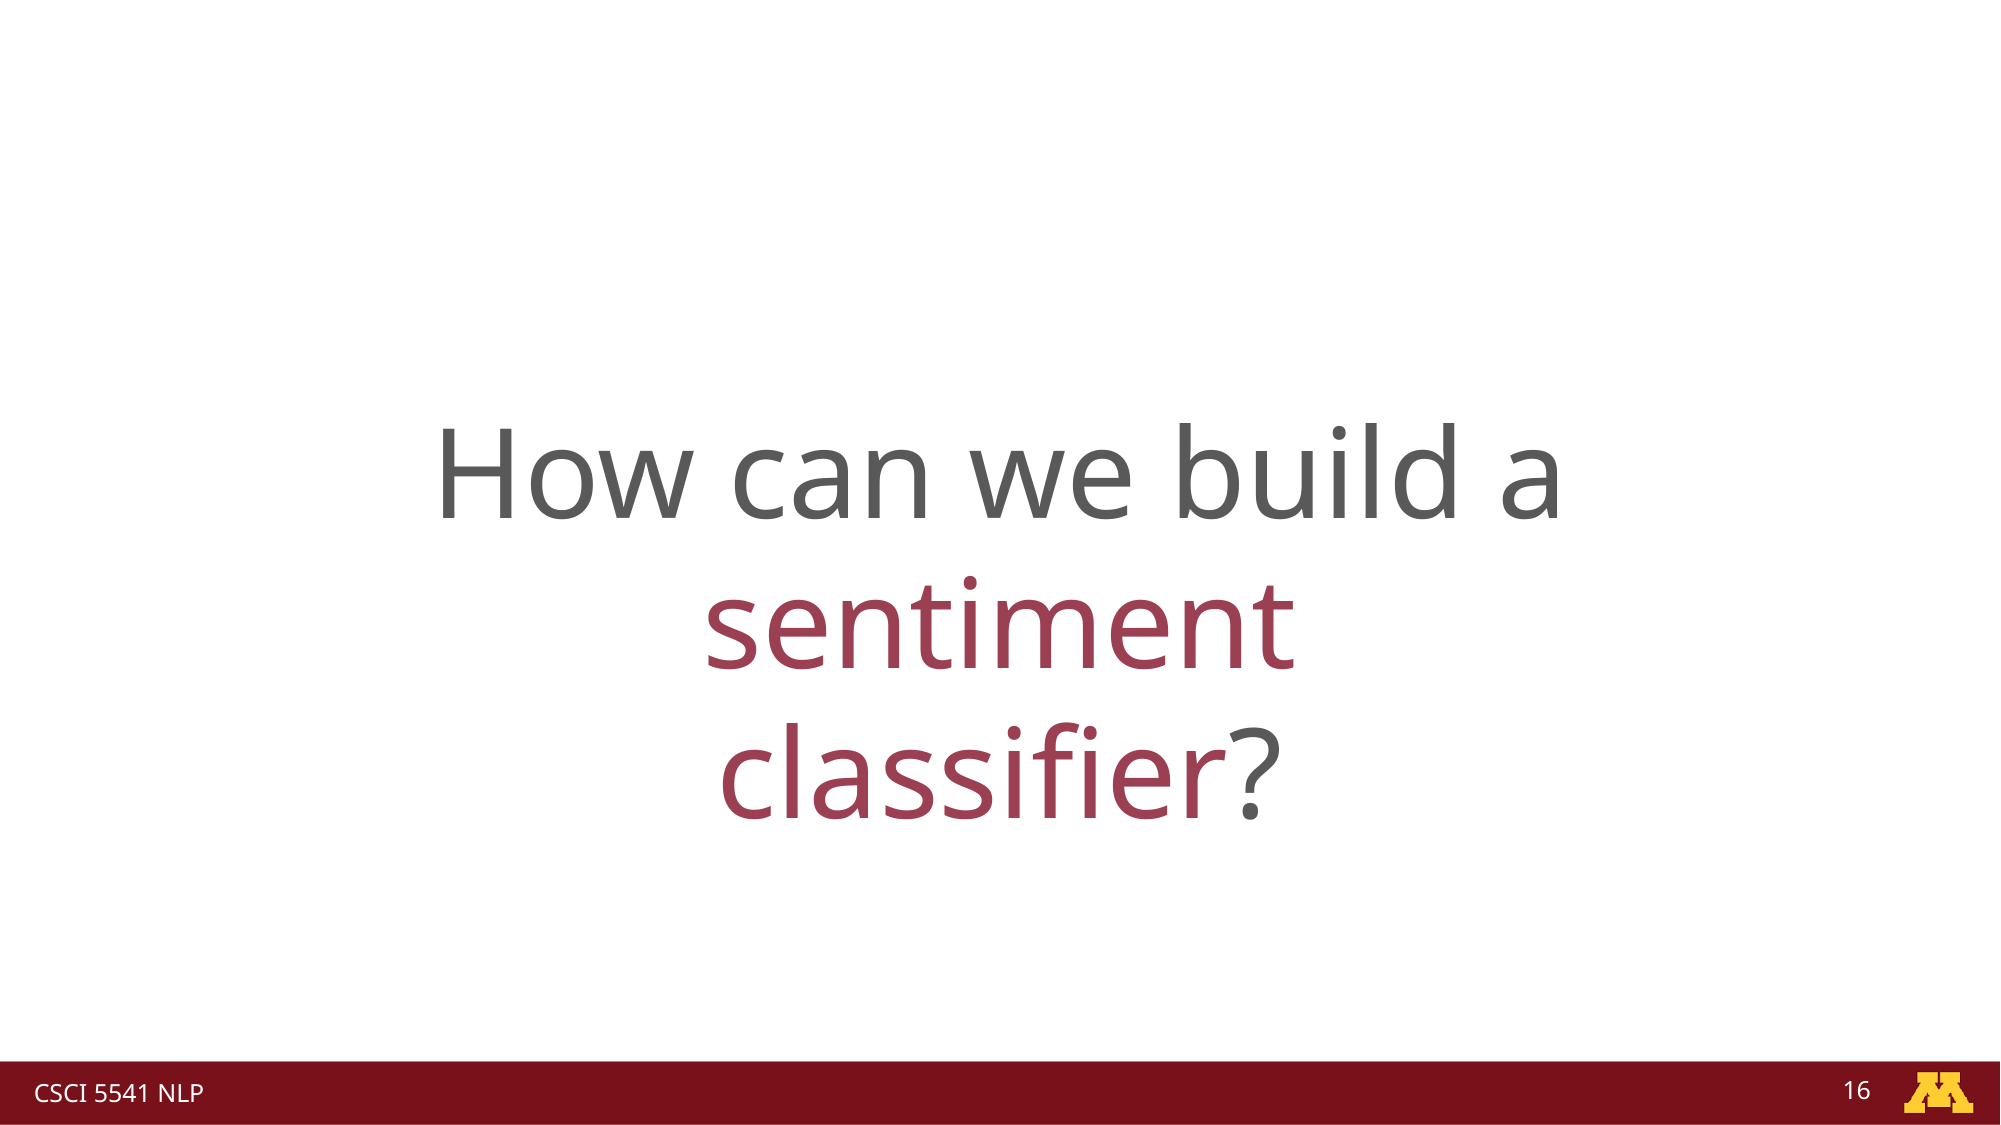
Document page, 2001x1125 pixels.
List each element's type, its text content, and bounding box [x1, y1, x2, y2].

picture [0, 1061, 2000, 1125]
slide_number 16 [1751, 1061, 1886, 1122]
text_box How can we build a sentiment classifier? [413, 385, 1587, 851]
